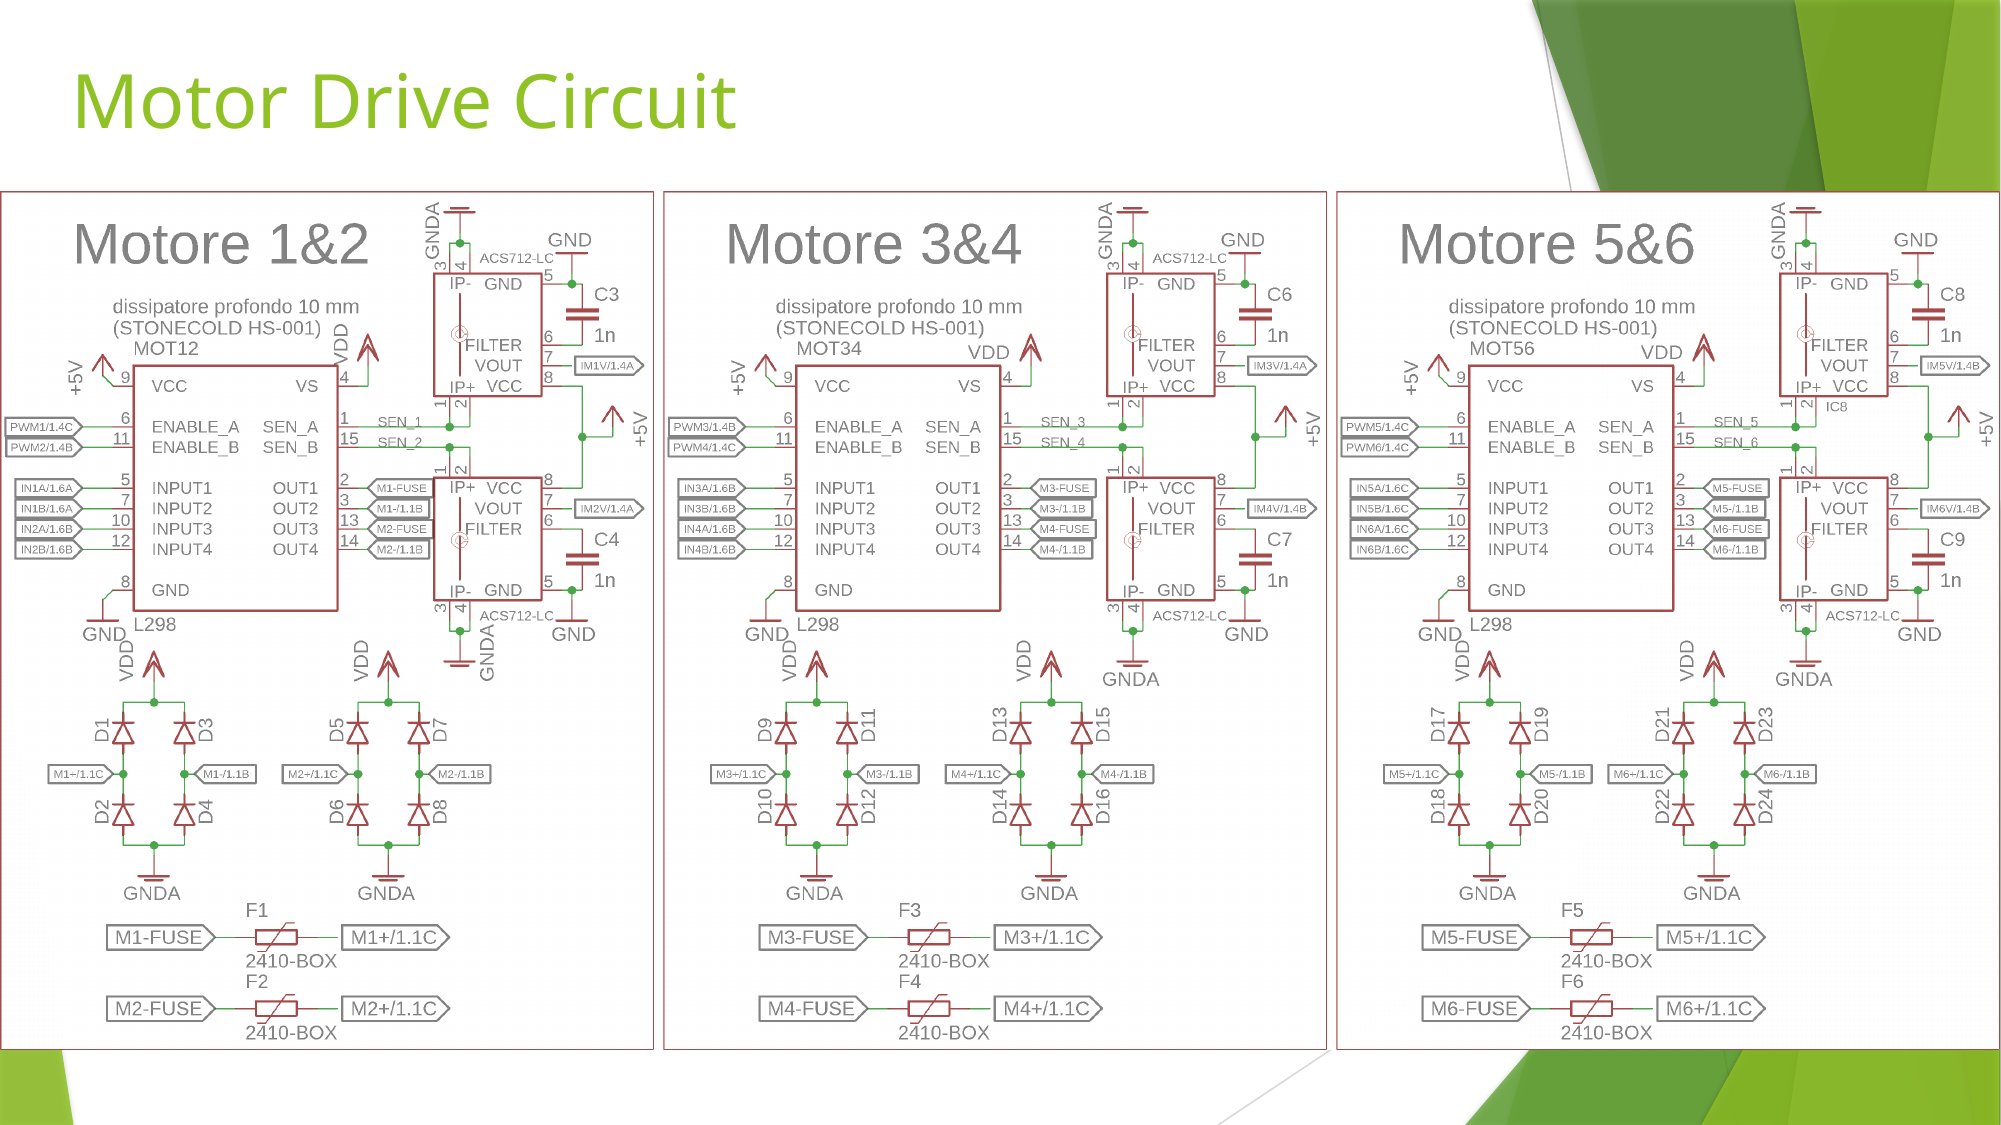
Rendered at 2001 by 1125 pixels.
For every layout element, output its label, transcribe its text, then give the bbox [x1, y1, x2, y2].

title Motor Drive Circuit [56, 45, 1468, 160]
picture [0, 191, 2000, 1051]
